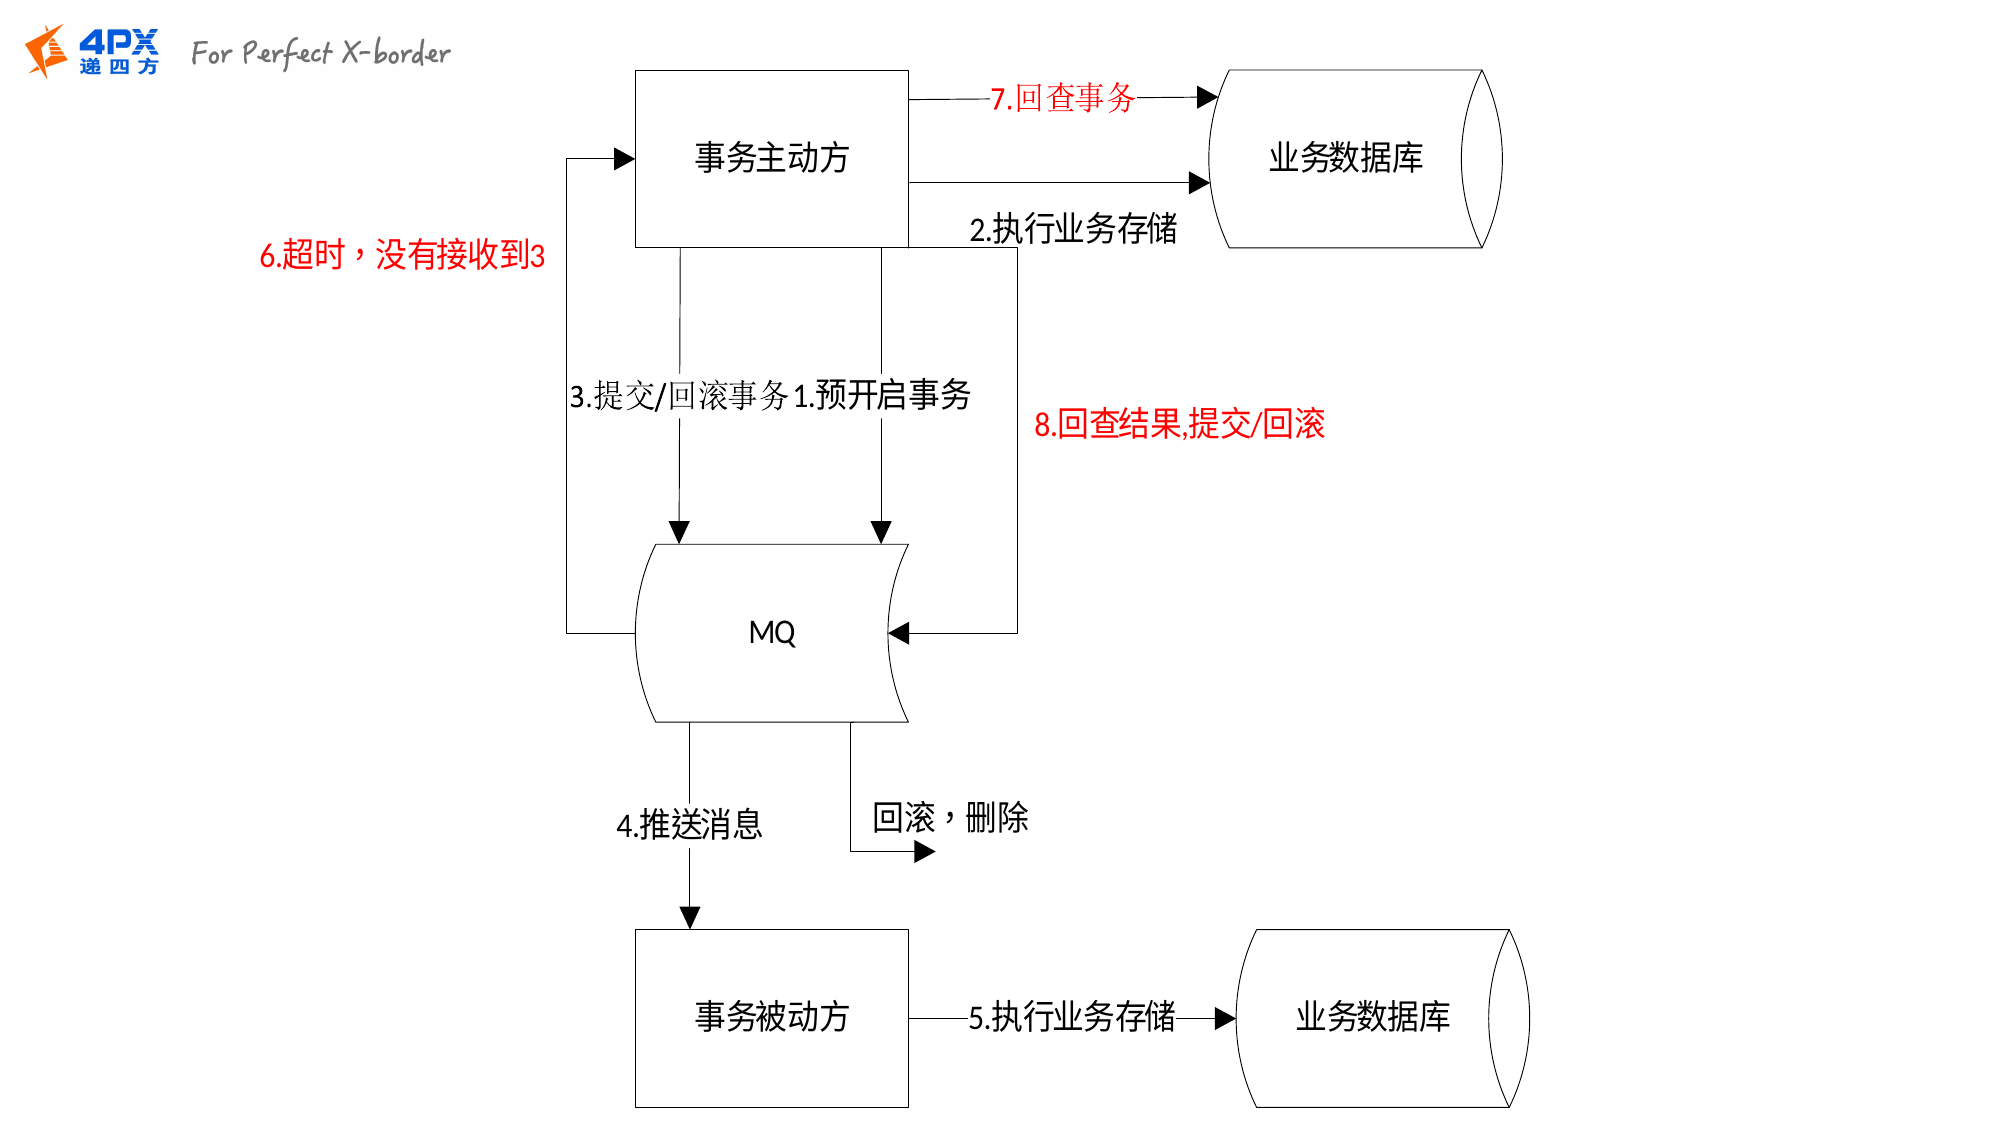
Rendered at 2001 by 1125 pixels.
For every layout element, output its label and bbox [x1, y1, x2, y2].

picture [25, 24, 451, 79]
text_box [207, 64, 1532, 1110]
